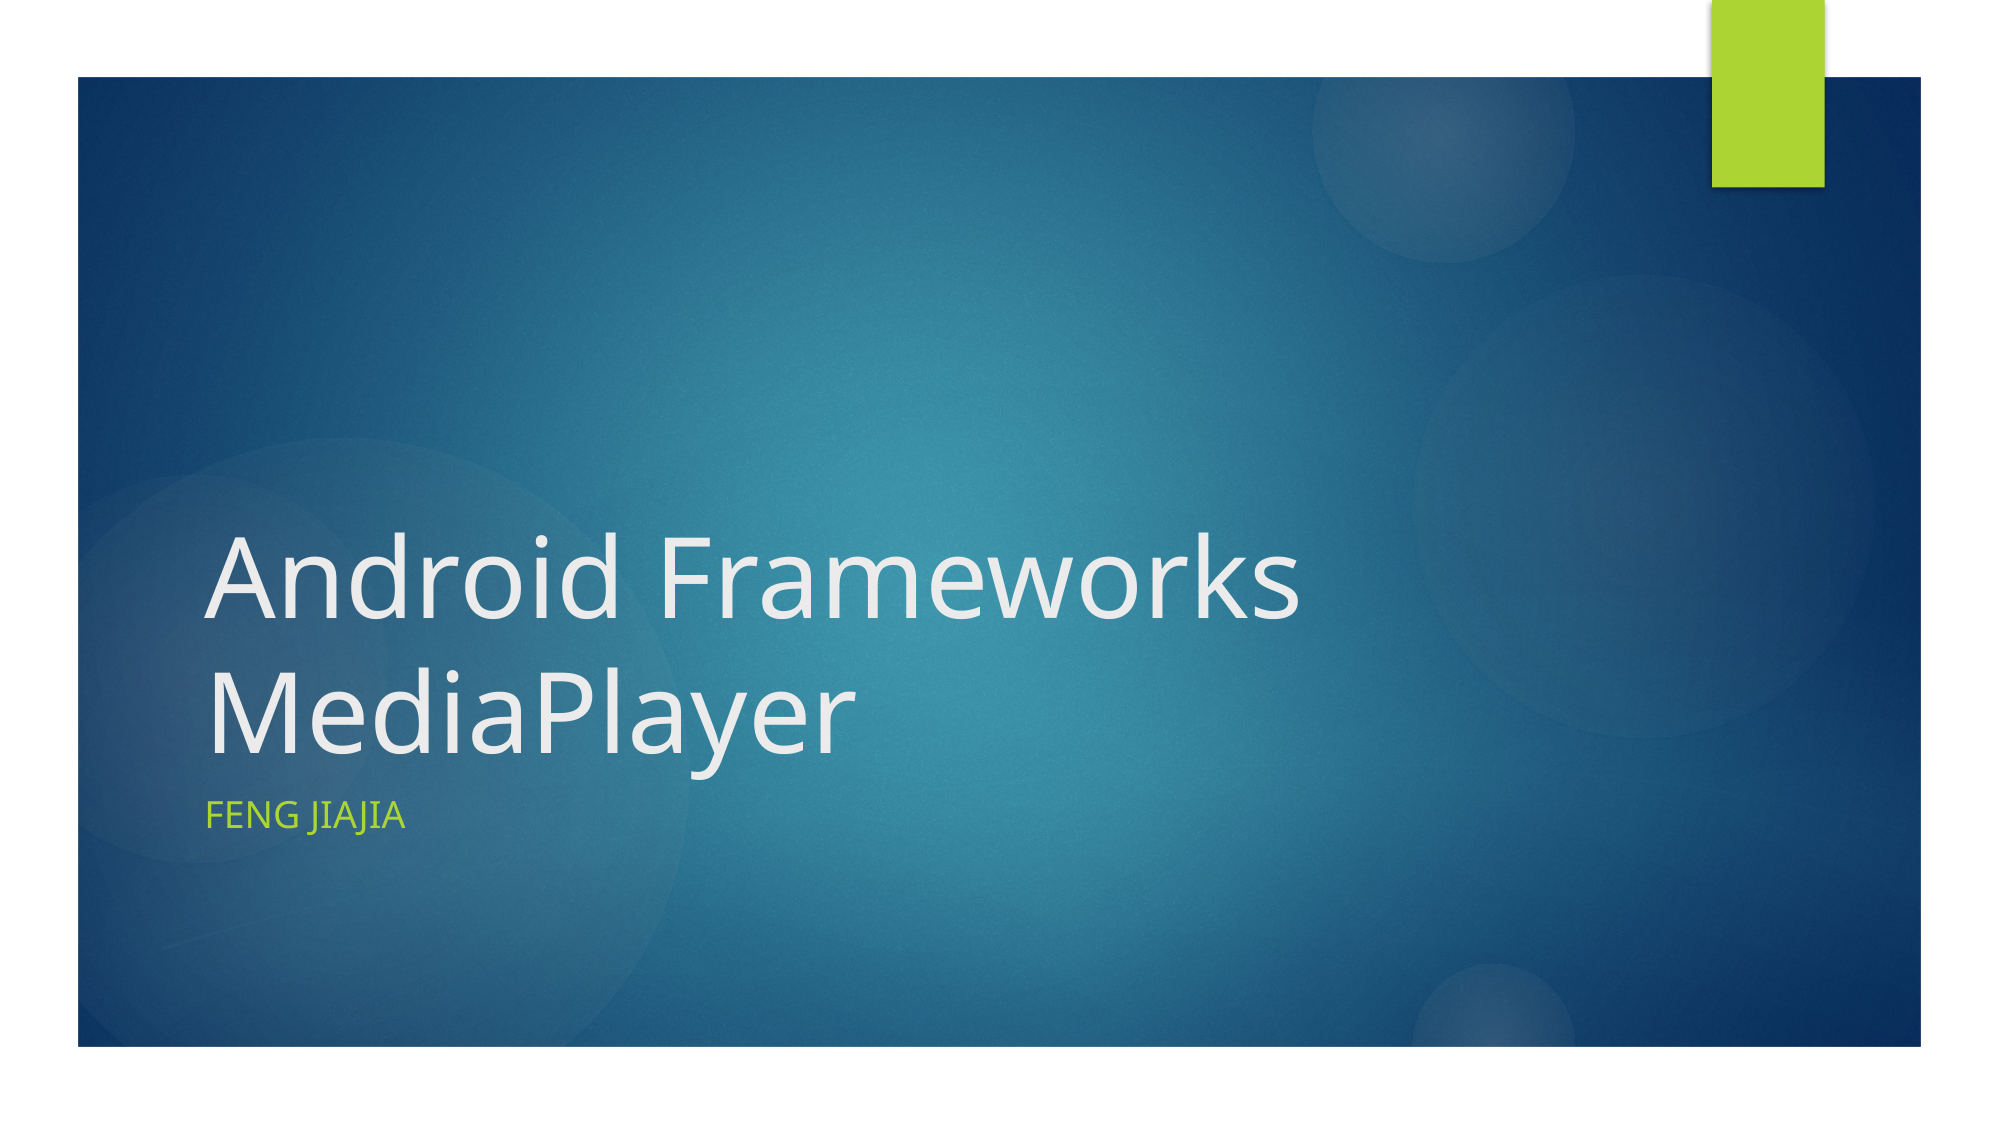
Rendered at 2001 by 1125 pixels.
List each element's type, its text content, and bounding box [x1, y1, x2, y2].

subtitle Feng Jiajia [189, 783, 1638, 925]
title Android Frameworks MediaPlayer [189, 344, 1638, 783]
